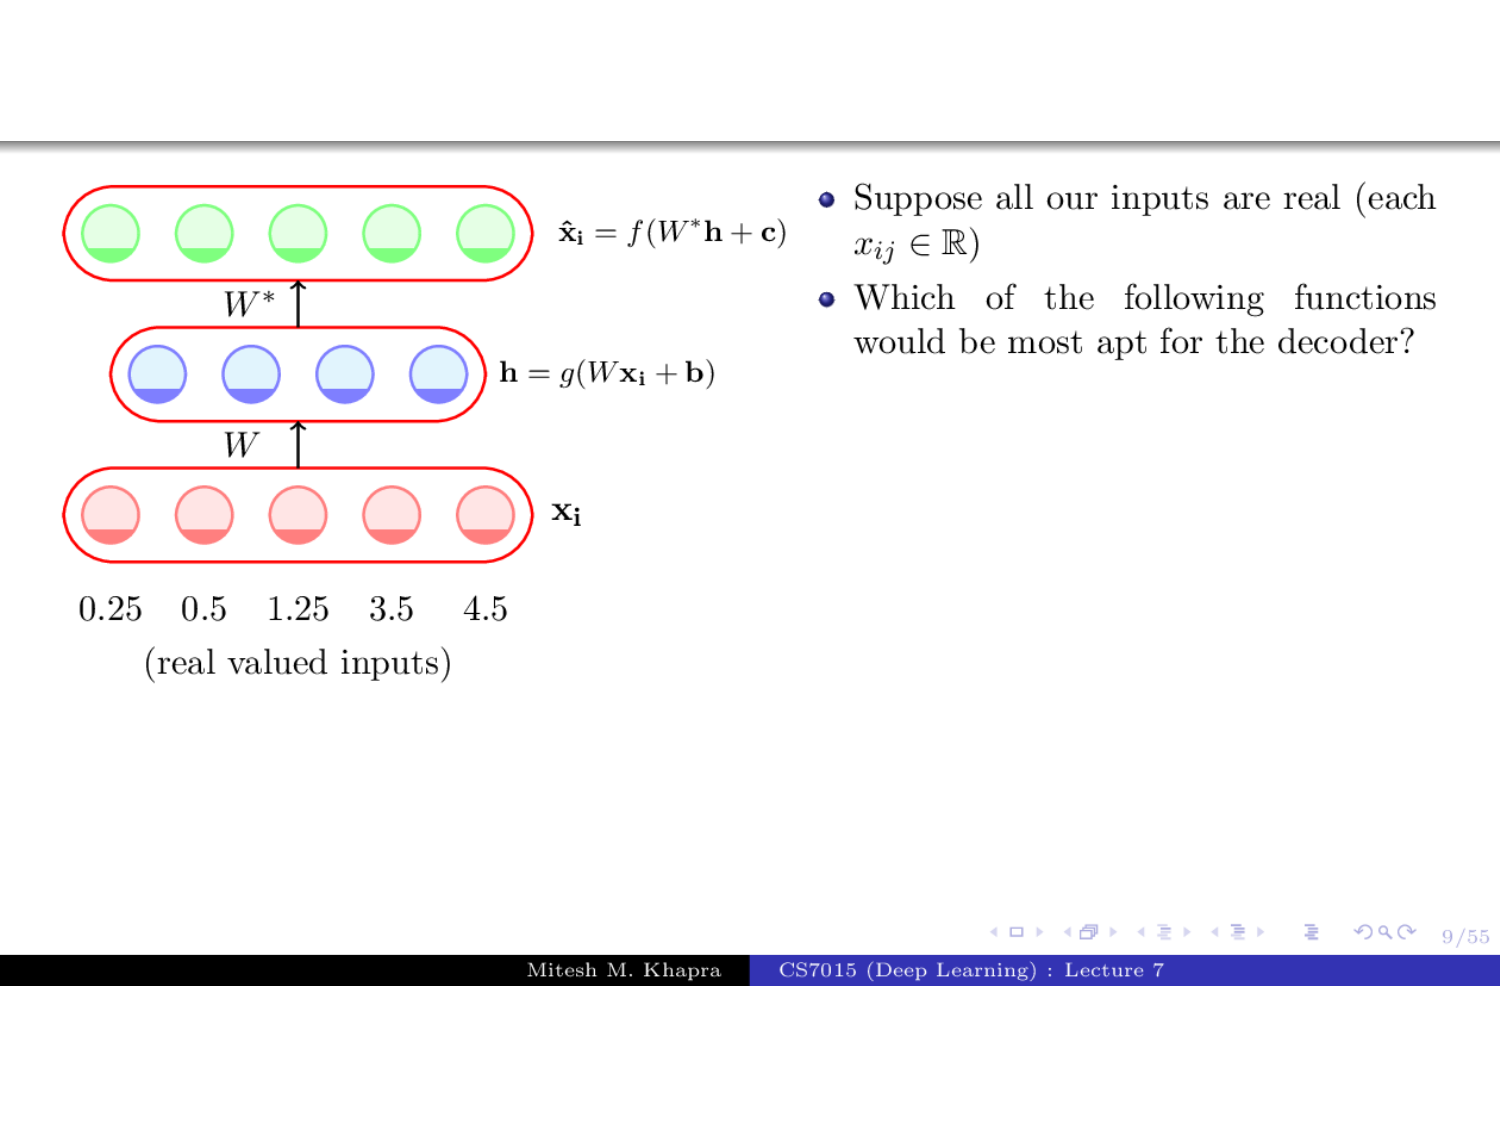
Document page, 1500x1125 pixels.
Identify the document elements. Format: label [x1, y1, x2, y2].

picture [0, 141, 1500, 986]
